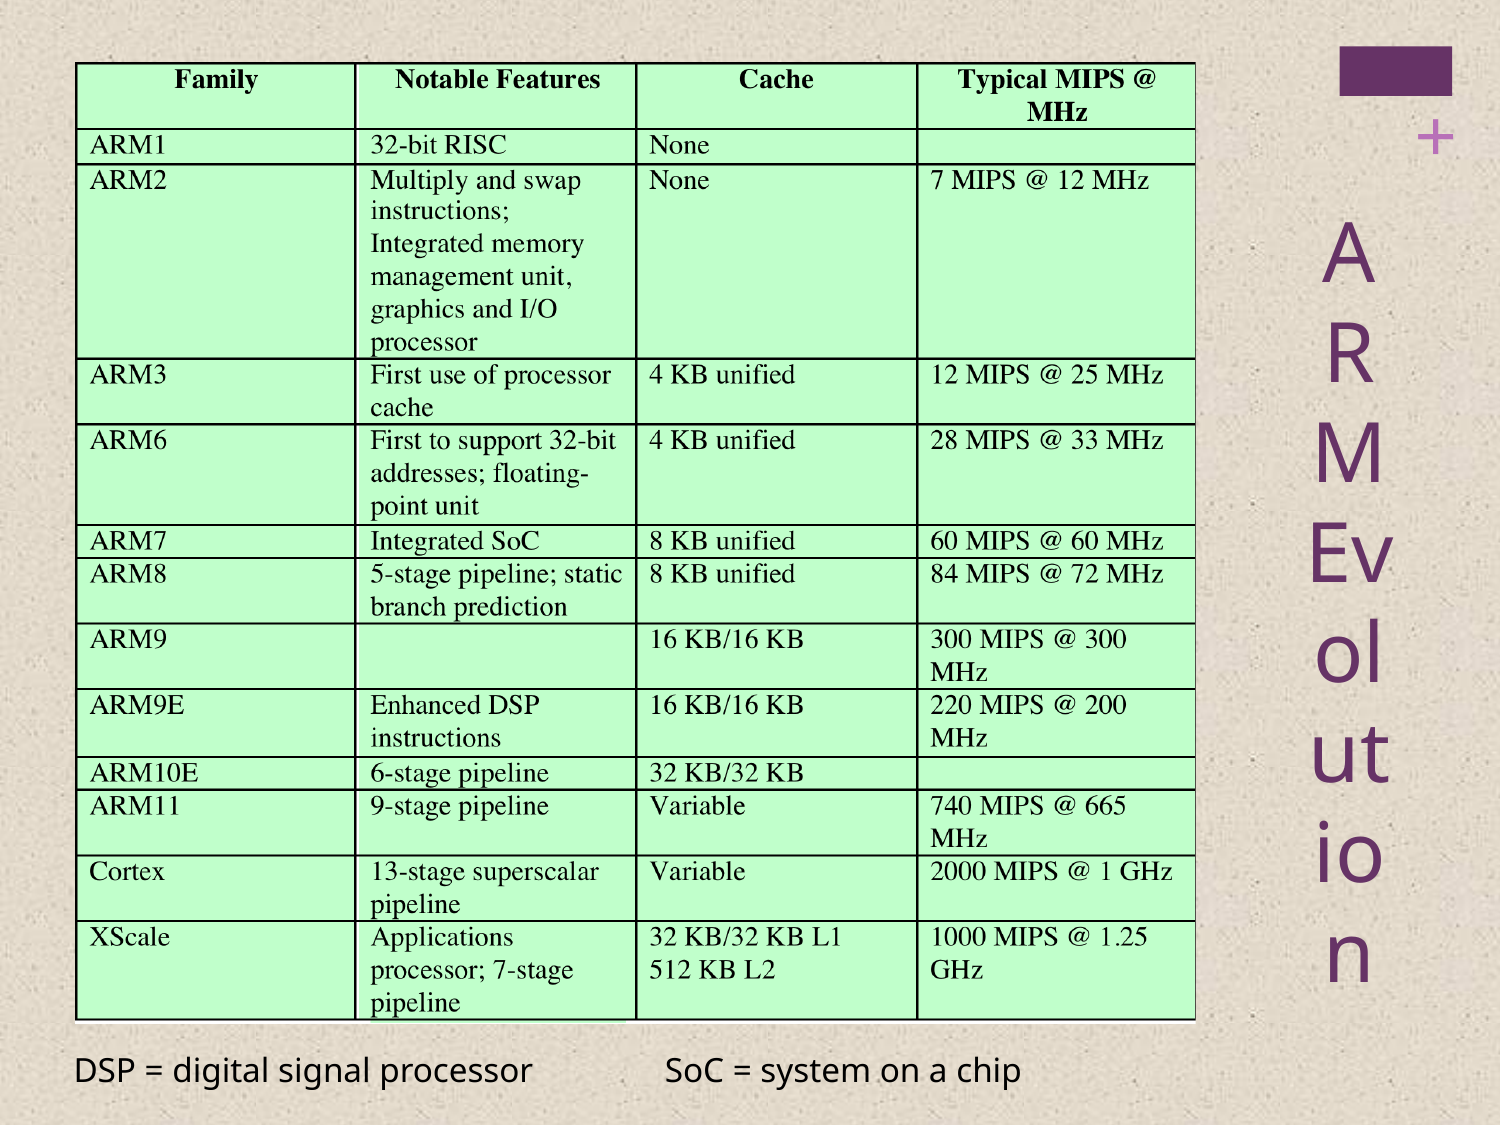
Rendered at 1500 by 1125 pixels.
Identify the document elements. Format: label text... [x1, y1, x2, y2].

title ARM Evolution [1287, 174, 1412, 1024]
text_box DSP = digital signal processor SoC = system on a chip [32, 1024, 1213, 1100]
picture [0, 0, 1500, 1125]
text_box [74, 61, 1197, 1086]
